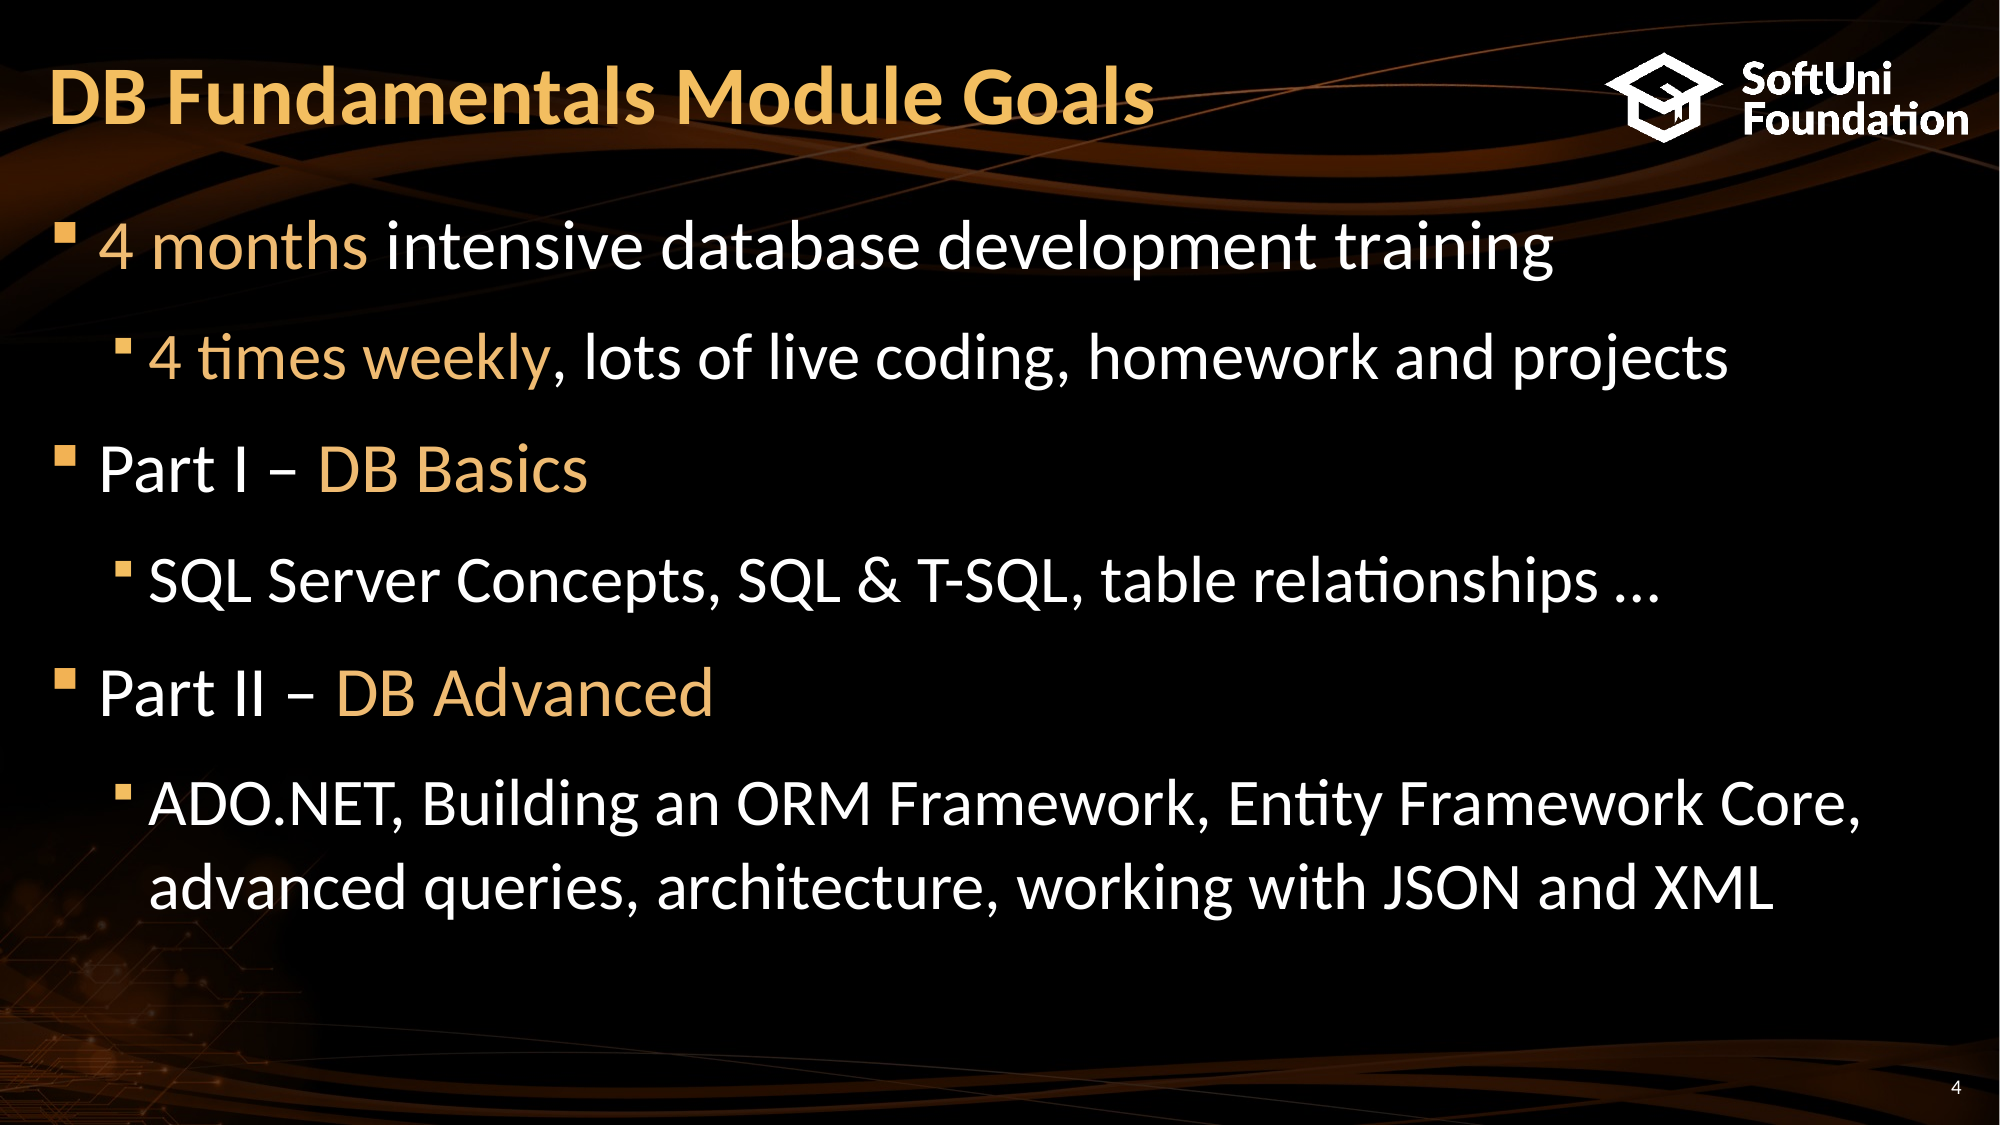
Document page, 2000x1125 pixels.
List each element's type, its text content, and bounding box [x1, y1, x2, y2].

title DB Fundamentals Module Goals [30, 6, 1602, 189]
list 4 months intensive database development training 4 times weekly, lots of live coding, homework and projects Part I – DB Basics SQL Server Concepts, SQL & T-SQL, table relationships … Part II – DB Advanced ADO.NET, Building an ORM Framework, Entity Framework Core, advanced queries, architecture, working with JSON and XML [31, 188, 1968, 1103]
picture [0, 0, 2000, 1125]
